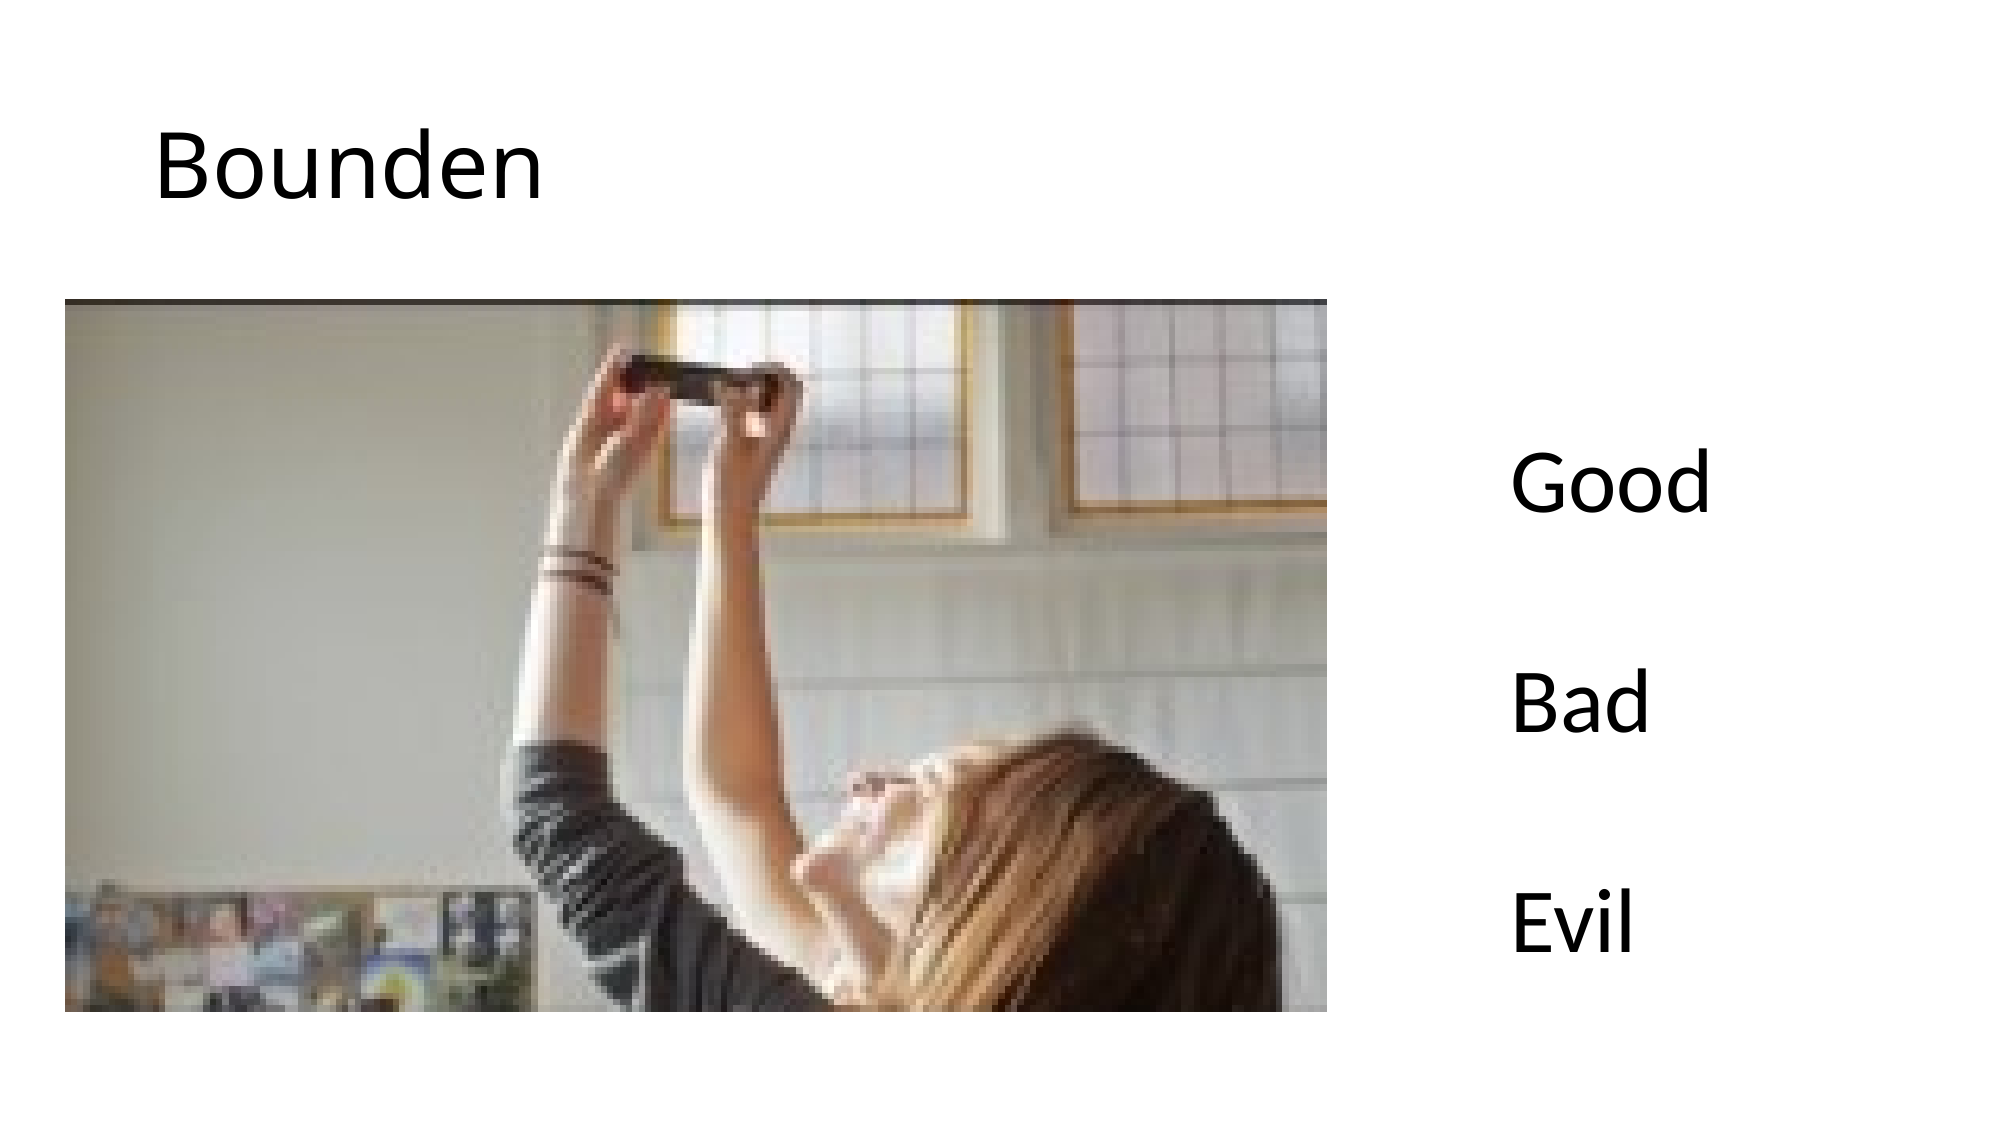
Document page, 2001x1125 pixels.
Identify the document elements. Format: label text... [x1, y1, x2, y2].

title Bounden [137, 59, 1863, 278]
text_box Good Bad Evil [1495, 413, 1795, 978]
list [64, 298, 1328, 1013]
